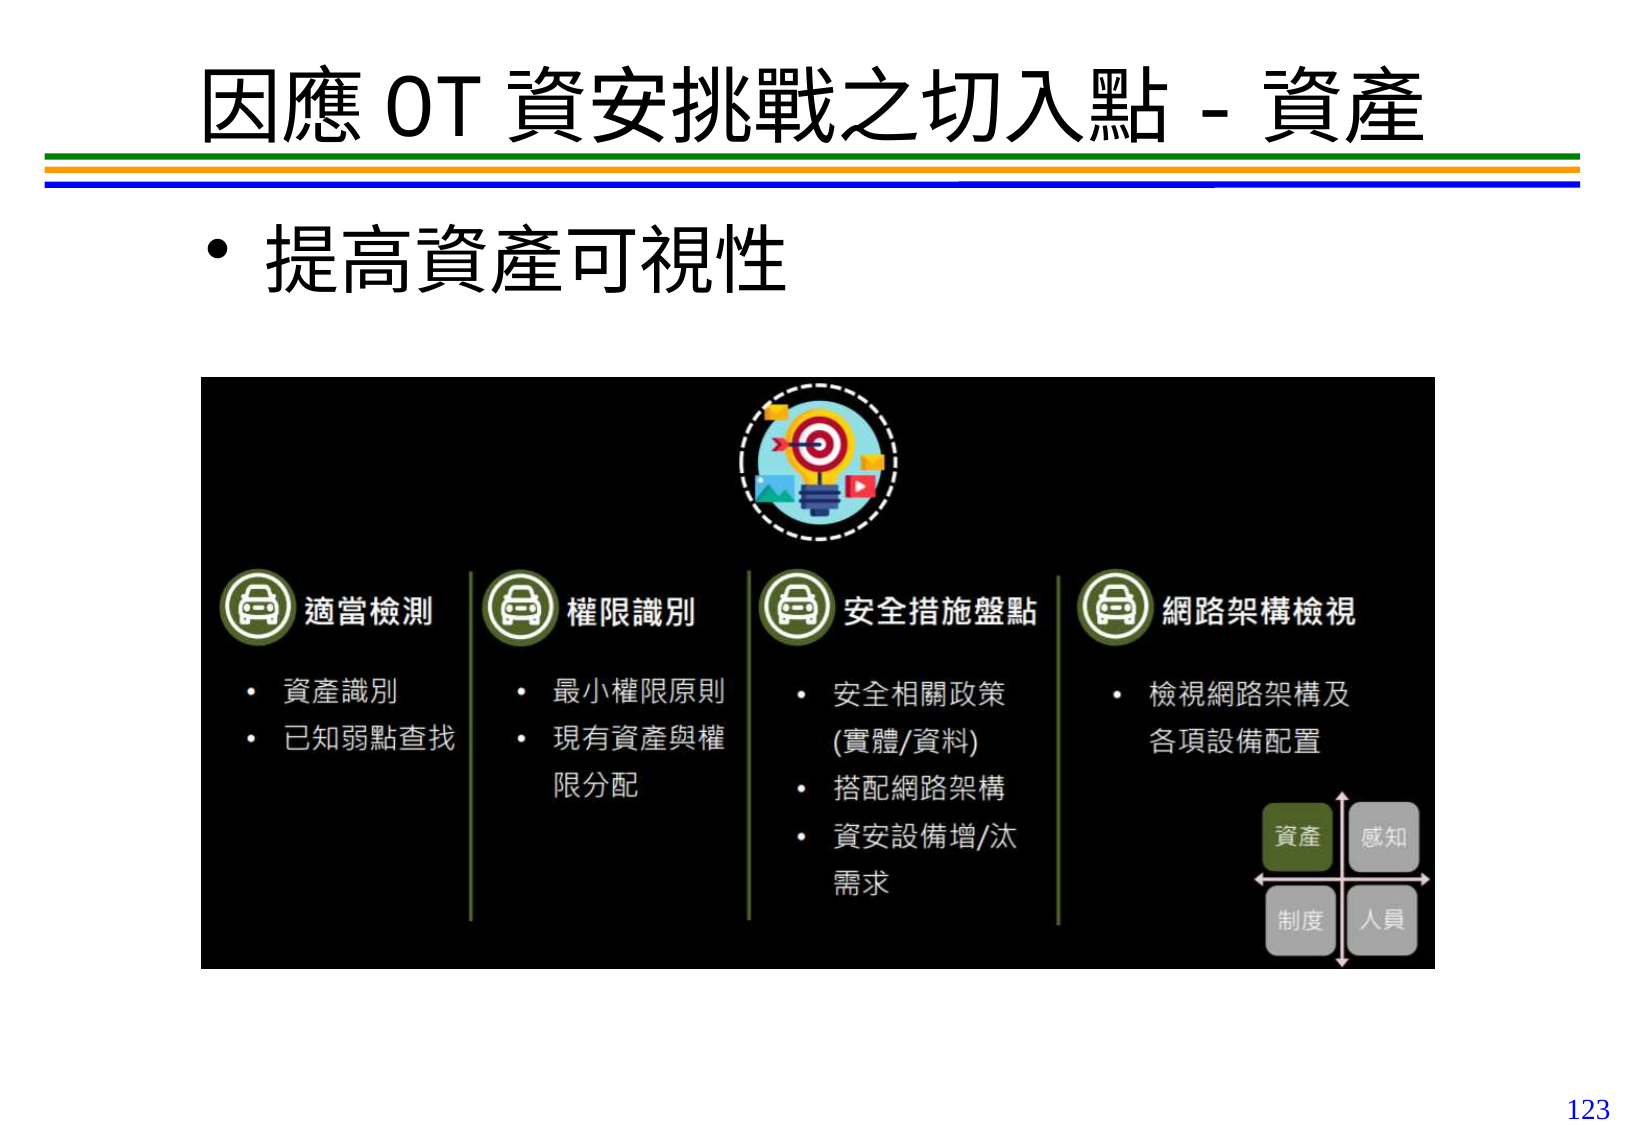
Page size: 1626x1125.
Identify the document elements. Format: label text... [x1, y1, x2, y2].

list 提高資產可視性 [0, 205, 1199, 270]
picture [201, 377, 1435, 969]
title 因應OT資安挑戰之切入點-資產 [81, 45, 1544, 161]
slide_number 123 [1246, 1082, 1625, 1119]
